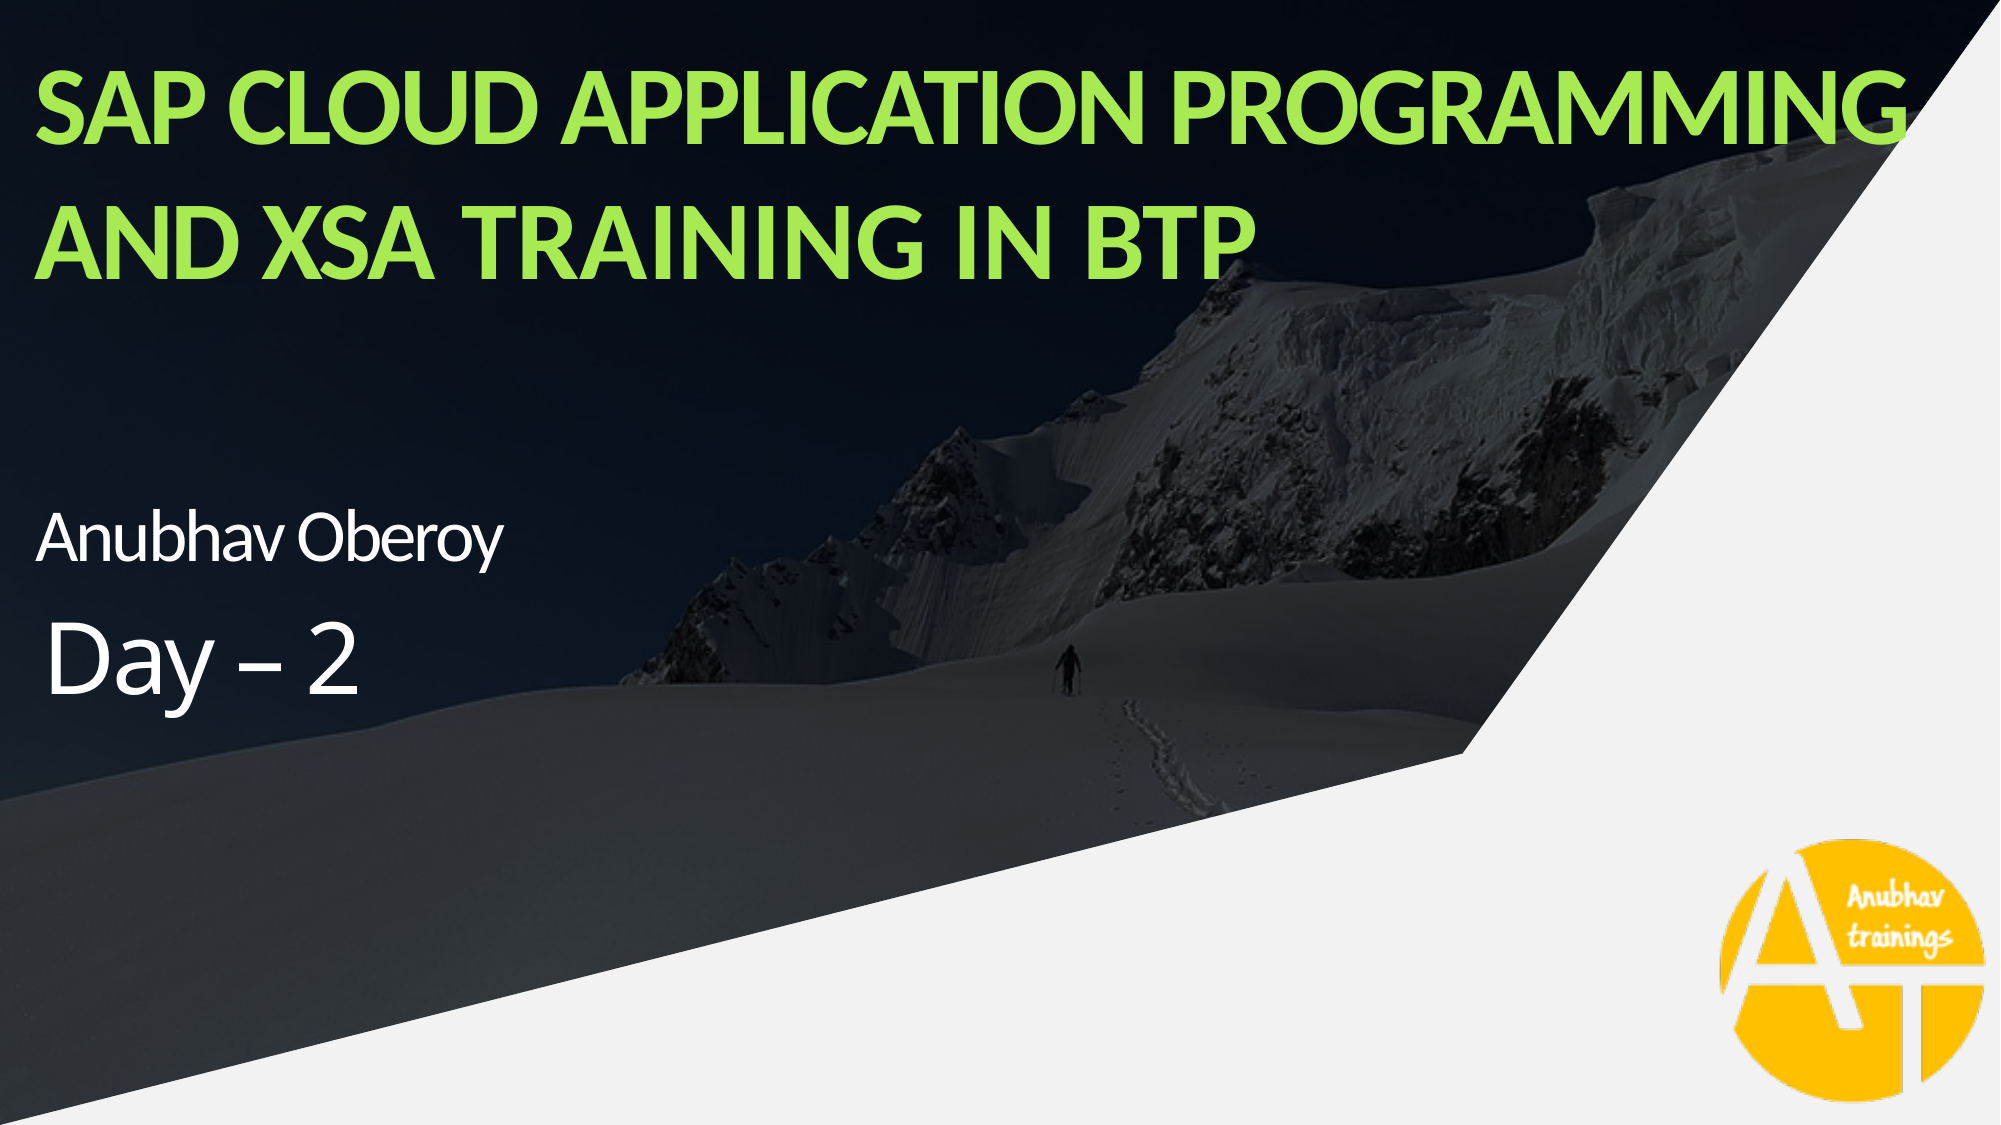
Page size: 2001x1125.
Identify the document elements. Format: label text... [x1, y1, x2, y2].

picture [1694, 822, 2000, 1125]
text_box Anubhav Oberoy [20, 478, 1108, 584]
text_box SAP CLOUD APPLICATION PROGRAMMING AND XSA TRAINING IN BTP [20, 25, 1934, 310]
text_box [0, 0, 2000, 1125]
text_box Day – 2 [27, 587, 1115, 722]
